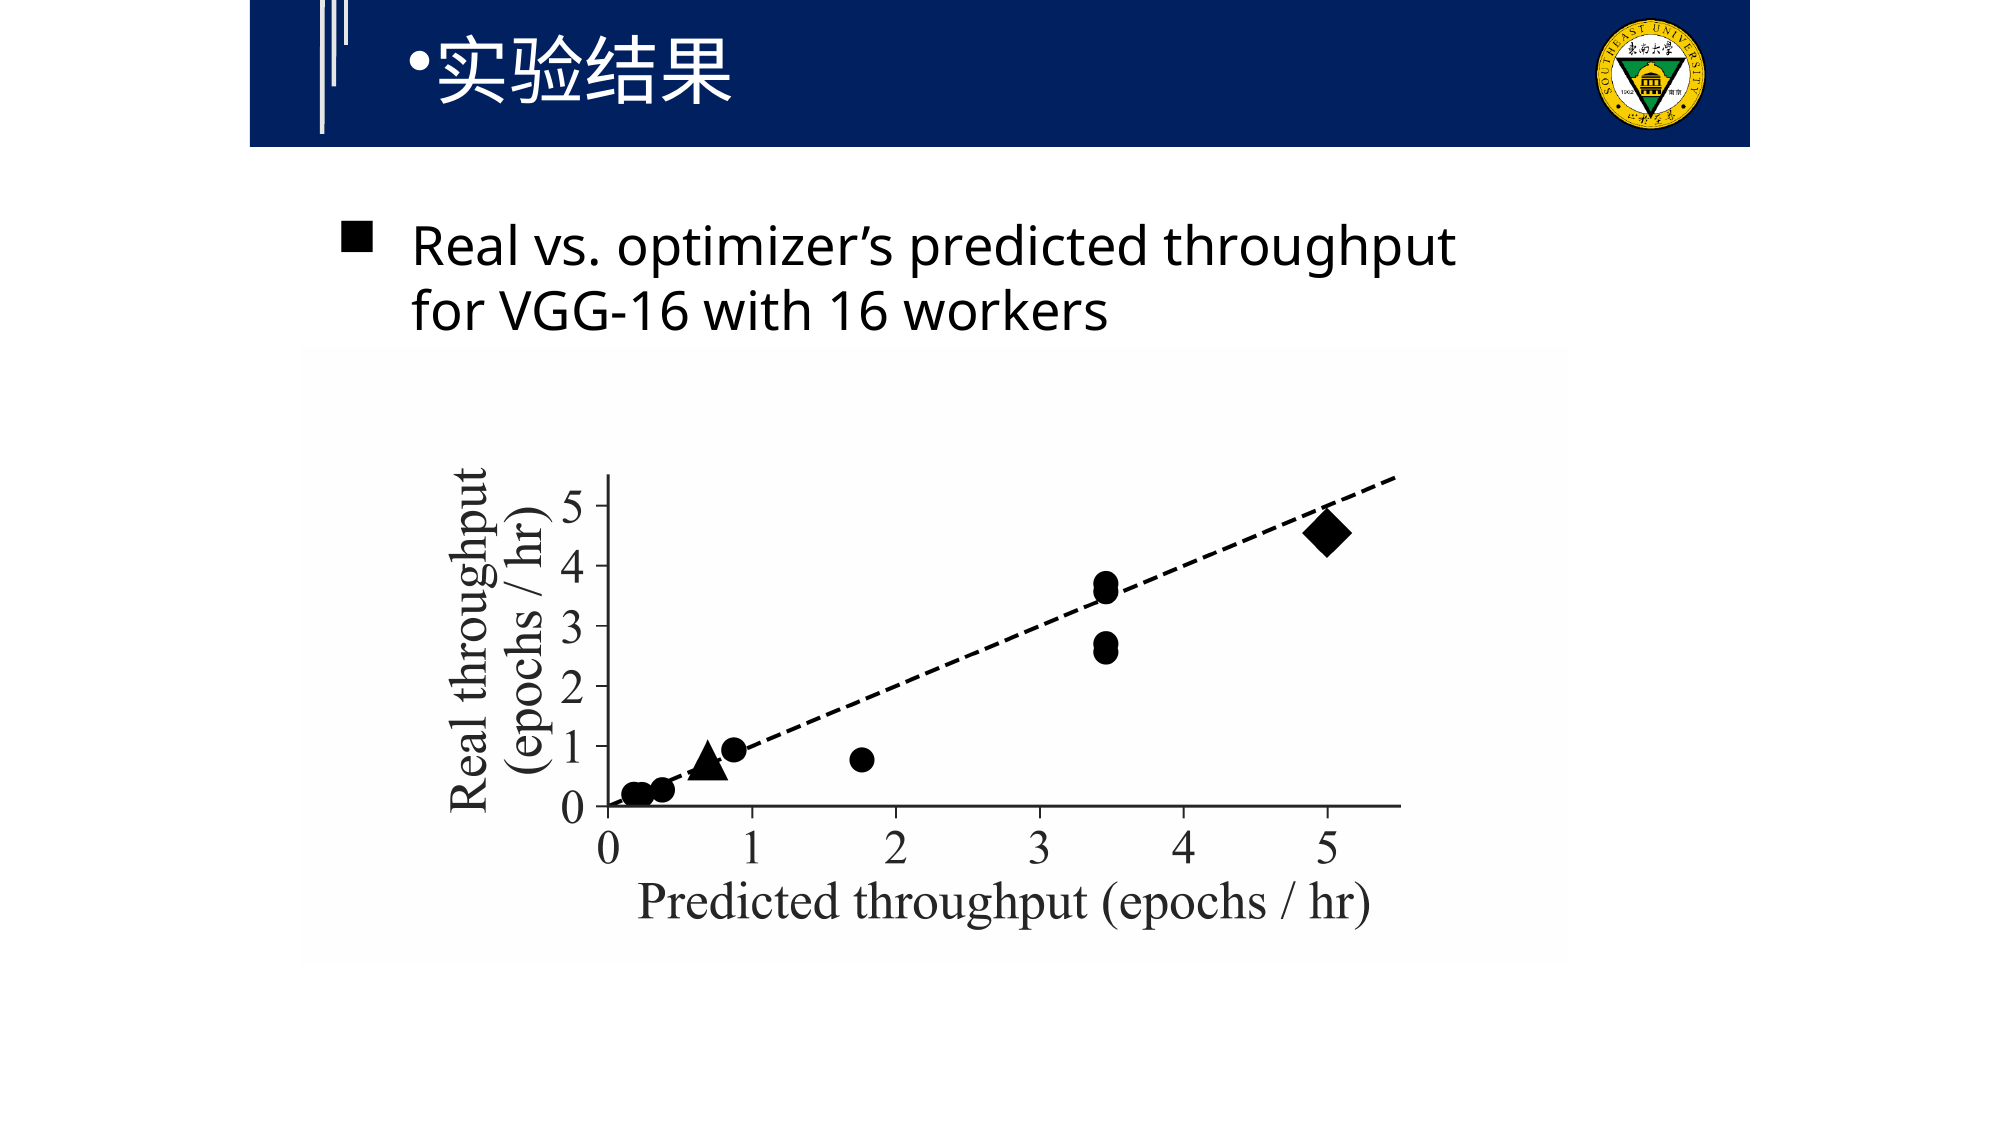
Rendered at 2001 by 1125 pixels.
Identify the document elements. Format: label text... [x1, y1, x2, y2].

picture [1595, 18, 1707, 130]
text_box 实验结果 [393, 26, 848, 123]
picture [300, 346, 1569, 965]
text_box Real vs. optimizer’s predicted throughput for VGG-16 with 16 workers [322, 203, 1506, 346]
text_box [249, 0, 1751, 148]
